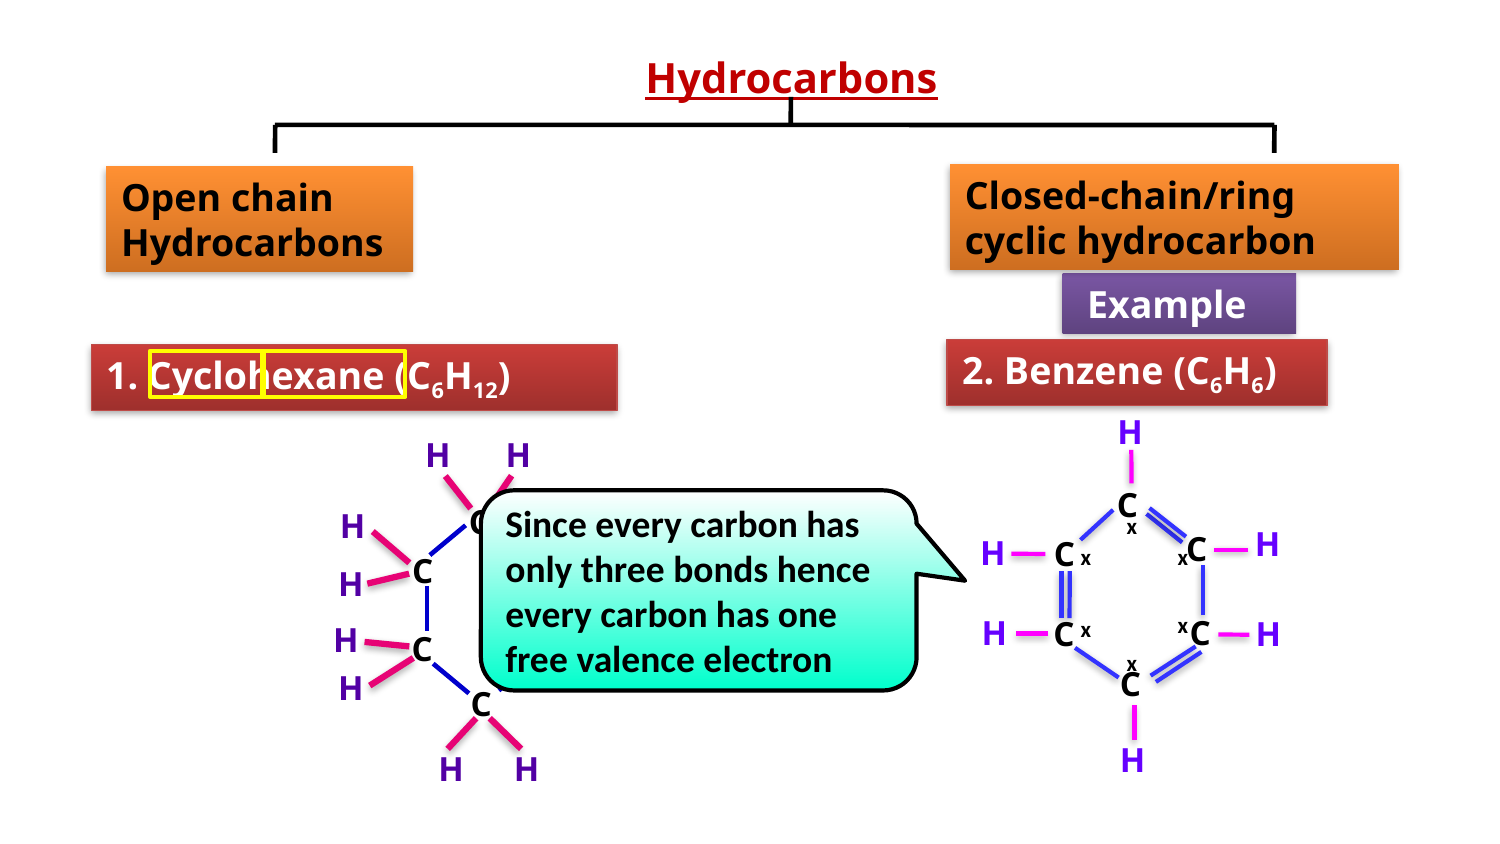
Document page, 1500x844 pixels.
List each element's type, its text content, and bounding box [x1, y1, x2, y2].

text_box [426, 525, 542, 694]
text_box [274, 96, 1275, 154]
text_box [318, 611, 391, 716]
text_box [1213, 515, 1312, 572]
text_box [323, 497, 392, 610]
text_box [423, 740, 548, 798]
text_box 1. Cyclohexane (C6H12) [91, 344, 618, 411]
text_box Open chain Hydrocarbons [106, 166, 414, 272]
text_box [1061, 507, 1204, 683]
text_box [554, 604, 669, 707]
text_box 2. Benzene (C6H6) [946, 339, 1328, 406]
text_box [261, 349, 407, 399]
text_box Example [1062, 277, 1297, 334]
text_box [1218, 605, 1285, 662]
text_box Closed-chain/ring cyclic hydrocarbon [950, 164, 1399, 270]
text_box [1038, 476, 1226, 712]
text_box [966, 604, 1049, 661]
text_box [1102, 403, 1175, 484]
text_box Since every carbon has only three bonds hence every carbon has one free valence electron [554, 488, 960, 693]
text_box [1104, 704, 1160, 789]
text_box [396, 493, 566, 732]
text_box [964, 524, 1046, 581]
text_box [569, 501, 640, 603]
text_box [410, 426, 550, 492]
text_box [148, 349, 261, 399]
text_box Hydrocarbons [630, 44, 953, 95]
